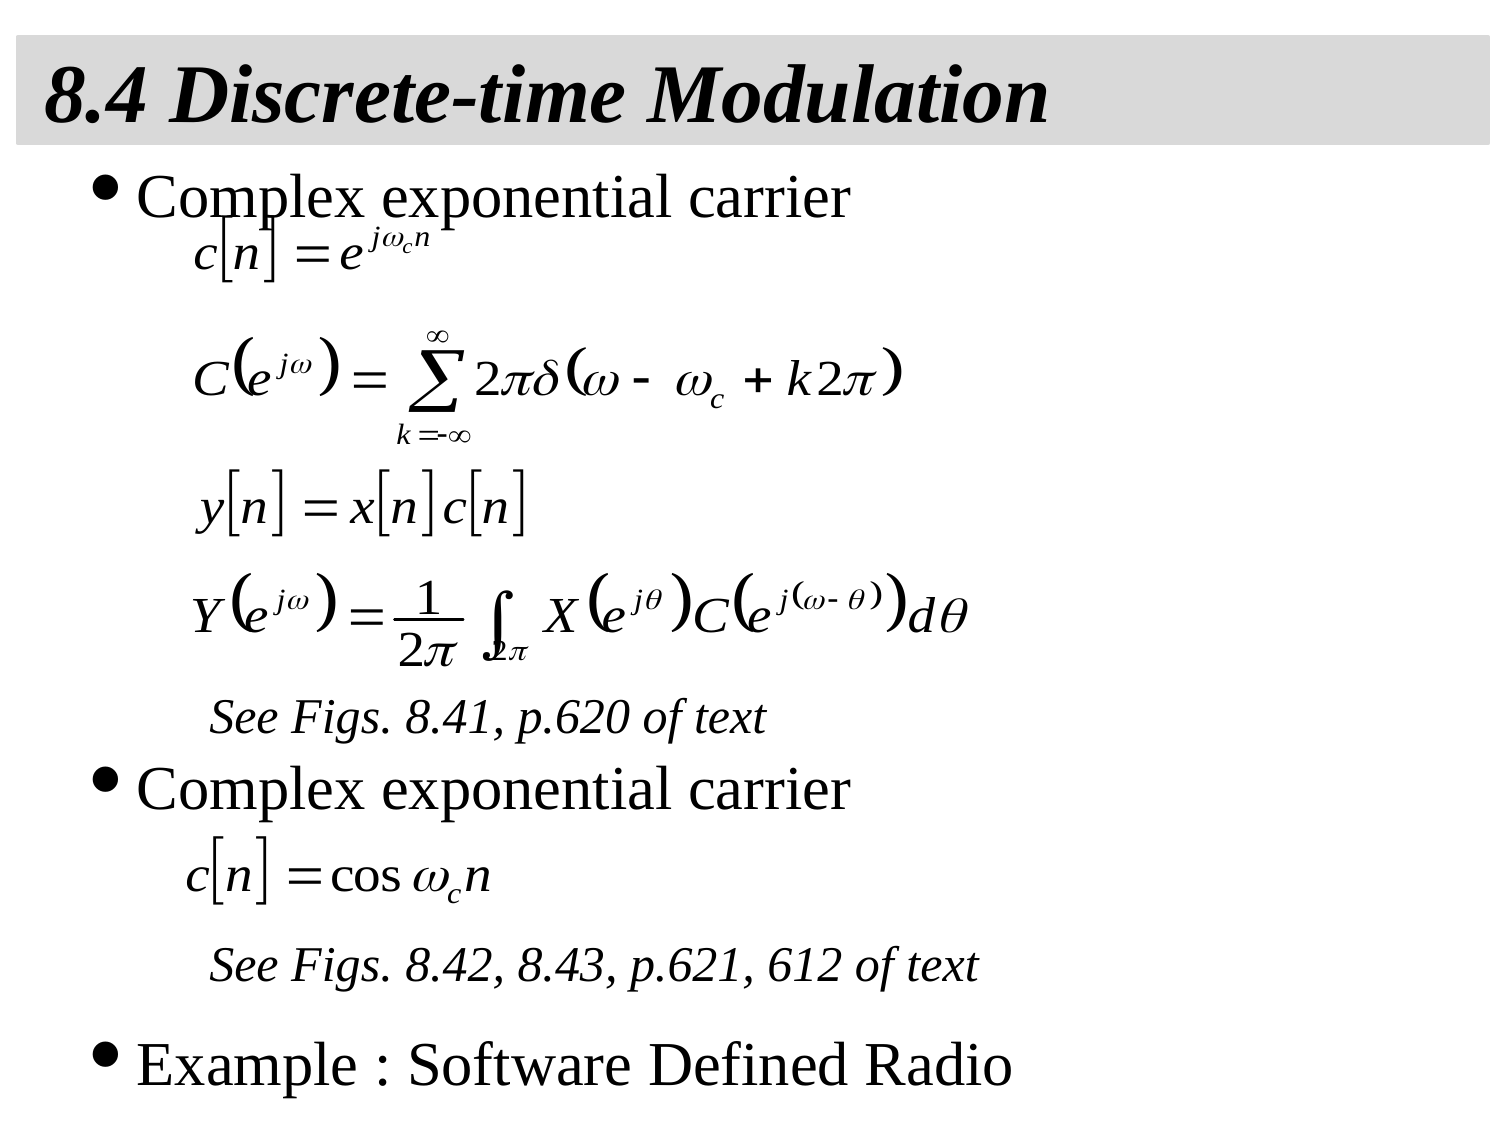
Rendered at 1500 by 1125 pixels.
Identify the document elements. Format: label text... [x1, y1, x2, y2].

text_box See Figs. 8.42, 8.43, p.621, 612 of text [0, 924, 1500, 999]
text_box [177, 738, 501, 917]
text_box See Figs. 8.41, p.620 of text [0, 676, 1500, 739]
text_box Complex exponential carrier [0, 147, 1500, 238]
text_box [185, 213, 979, 677]
text_box Complex exponential carrier [0, 739, 175, 830]
text_box 8.4 Discrete-time Modulation [0, 31, 1500, 147]
text_box Complex exponential carrier [501, 739, 1500, 830]
text_box Example : Software Defined Radio [0, 1015, 1500, 1105]
